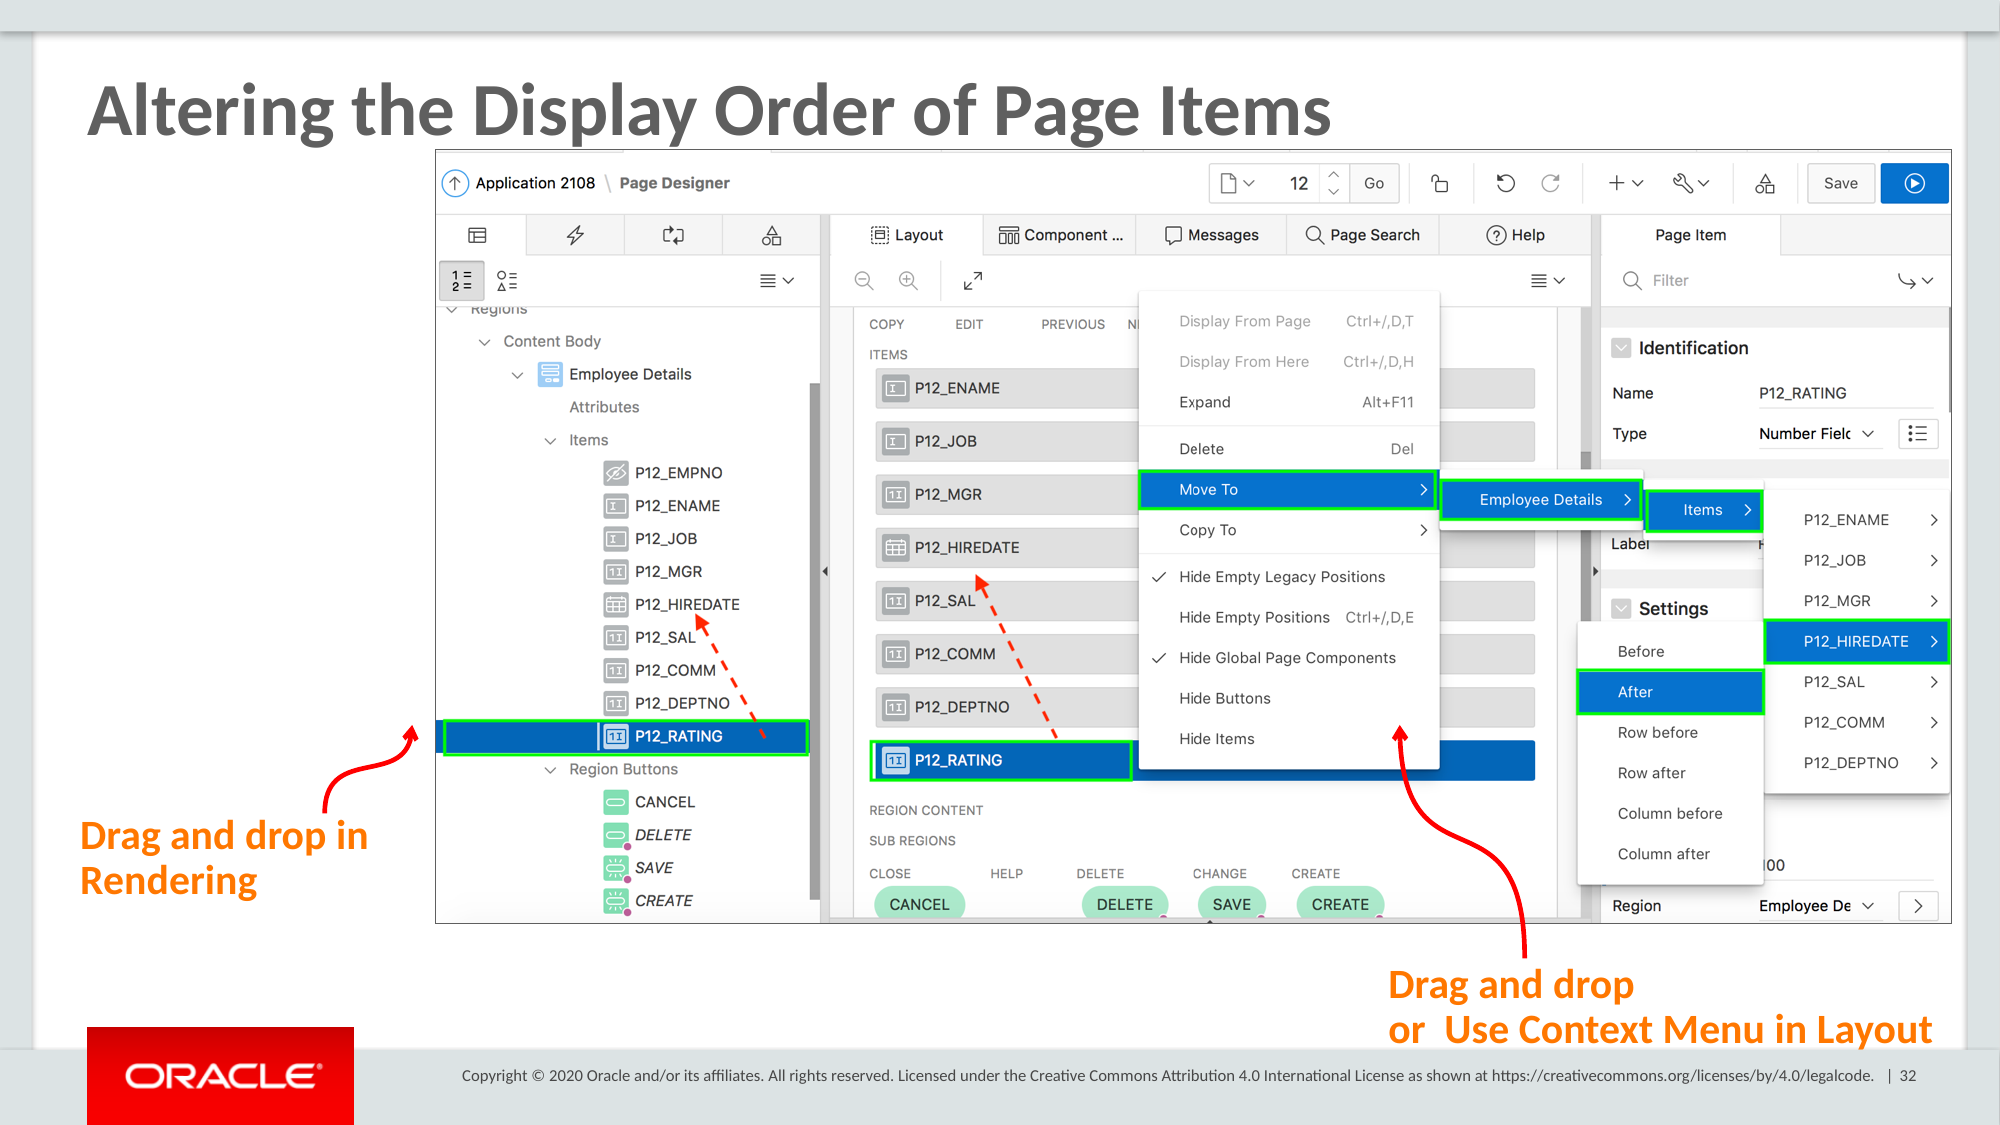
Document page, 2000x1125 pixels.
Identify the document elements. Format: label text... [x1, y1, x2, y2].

text_box Drag and drop in Rendering [80, 813, 413, 897]
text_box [1345, 778, 1580, 905]
title Altering the Display Order of Page Items [87, 66, 1913, 150]
picture [434, 149, 1953, 924]
picture [87, 1027, 354, 1125]
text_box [323, 725, 413, 814]
text_box Drag and drop or Use Context Menu in Layout [1388, 962, 1976, 1063]
